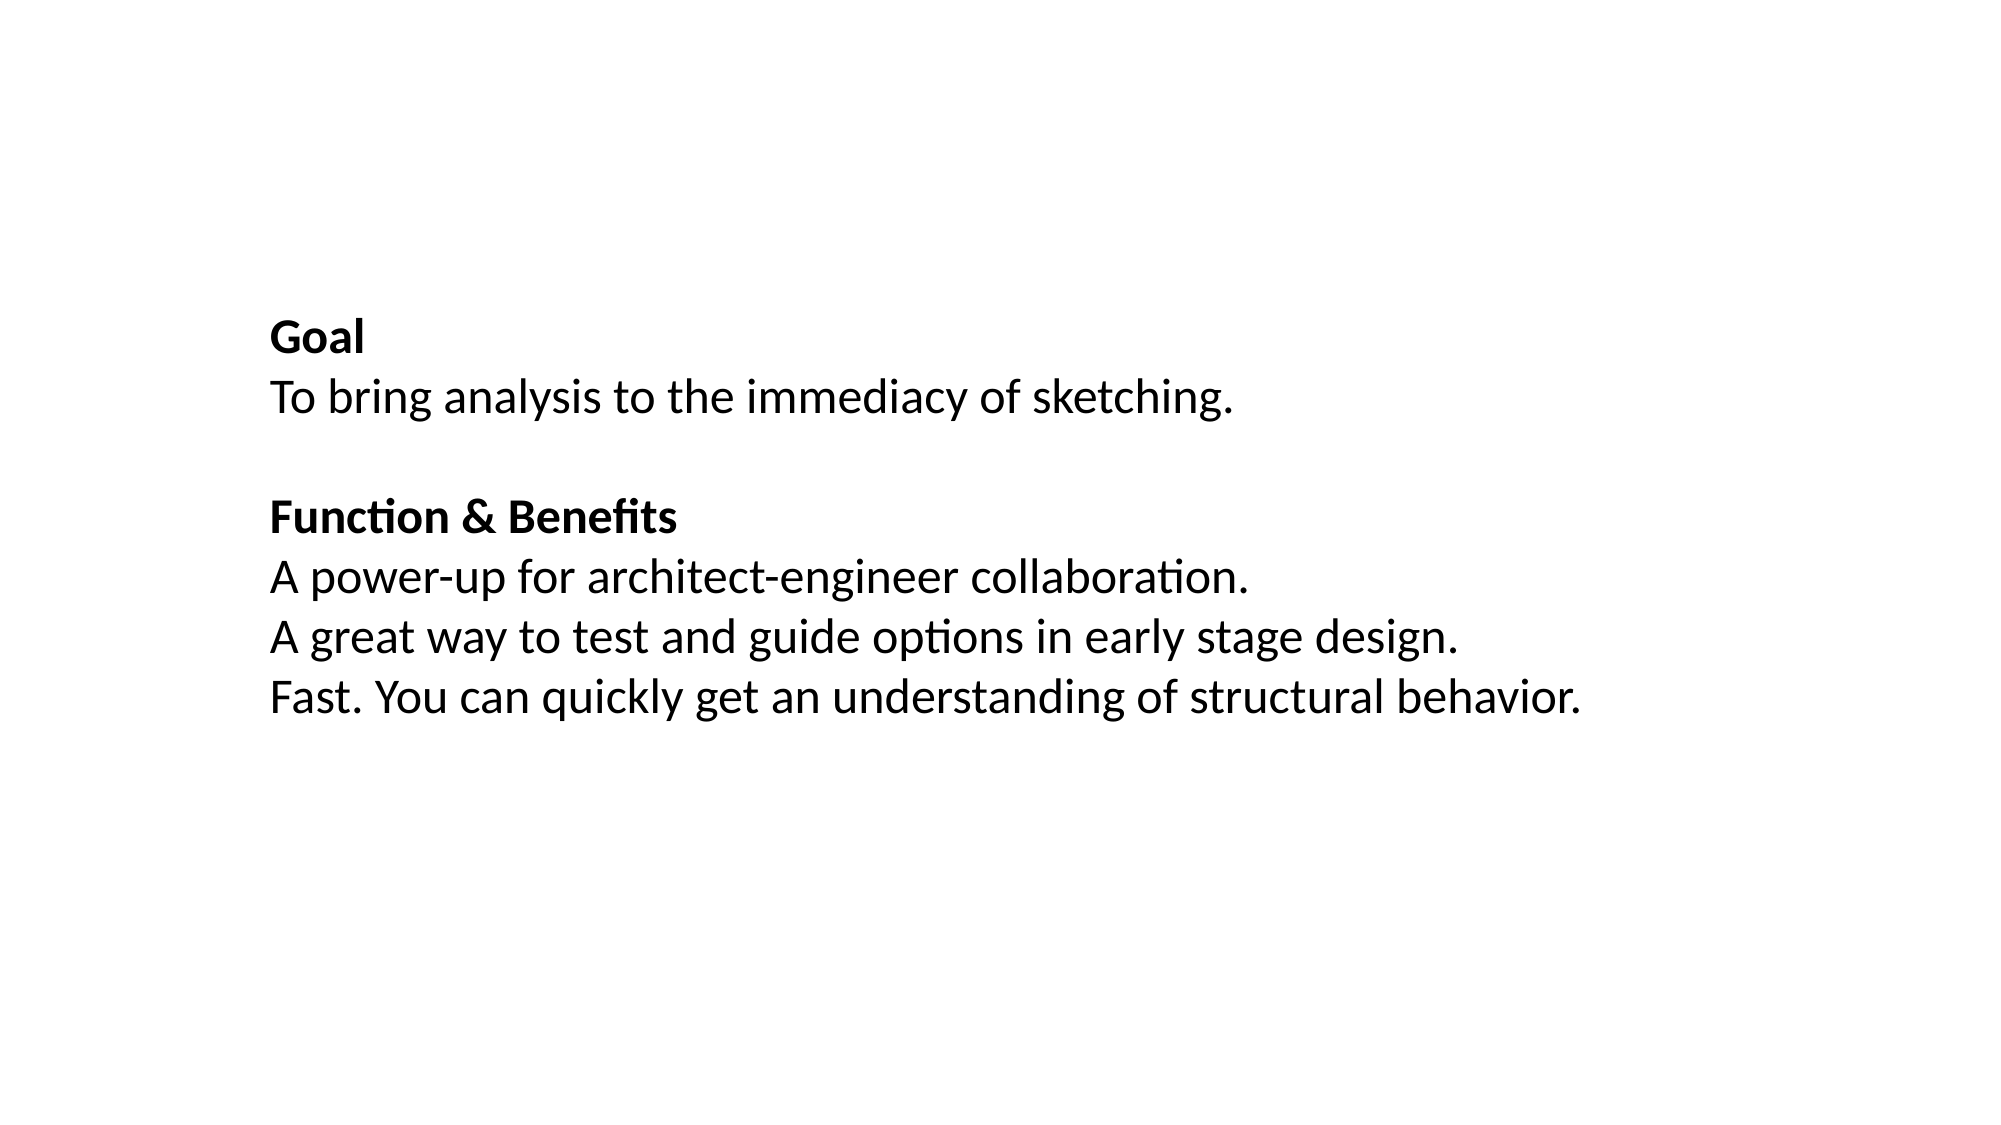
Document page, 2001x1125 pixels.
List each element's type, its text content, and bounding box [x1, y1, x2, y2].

text_box Goal To bring analysis to the immediacy of sketching. Function & Benefits A power-up for architect-engineer collaboration. A great way to test and guide options in early stage design. Fast. You can quickly get an understanding of structural behavior. [254, 295, 1809, 791]
